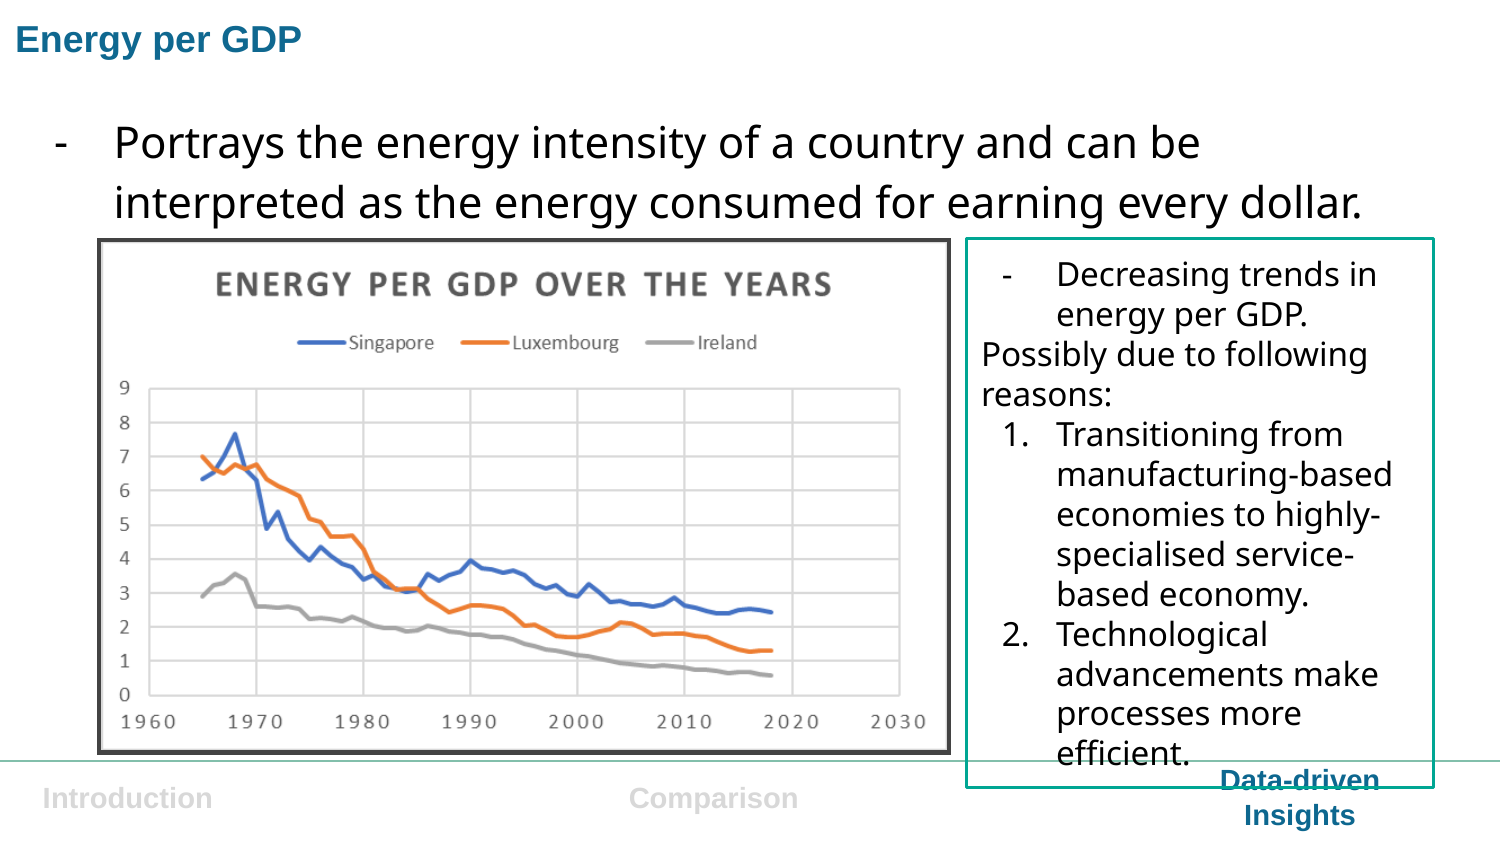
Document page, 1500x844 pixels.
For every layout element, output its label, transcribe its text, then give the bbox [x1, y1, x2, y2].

text_box Portrays the energy intensity of a country and can be interpreted as the energy consumed for earning every dollar. [23, 91, 1385, 243]
text_box Energy per GDP [0, 0, 1500, 92]
text_box Decreasing trends in energy per GDP. Possibly due to following reasons: Transitioning from manufacturing-based economies to highly-specialised service-based economy. Technological advancements make processes more efficient. [966, 238, 1434, 788]
picture [100, 241, 948, 751]
